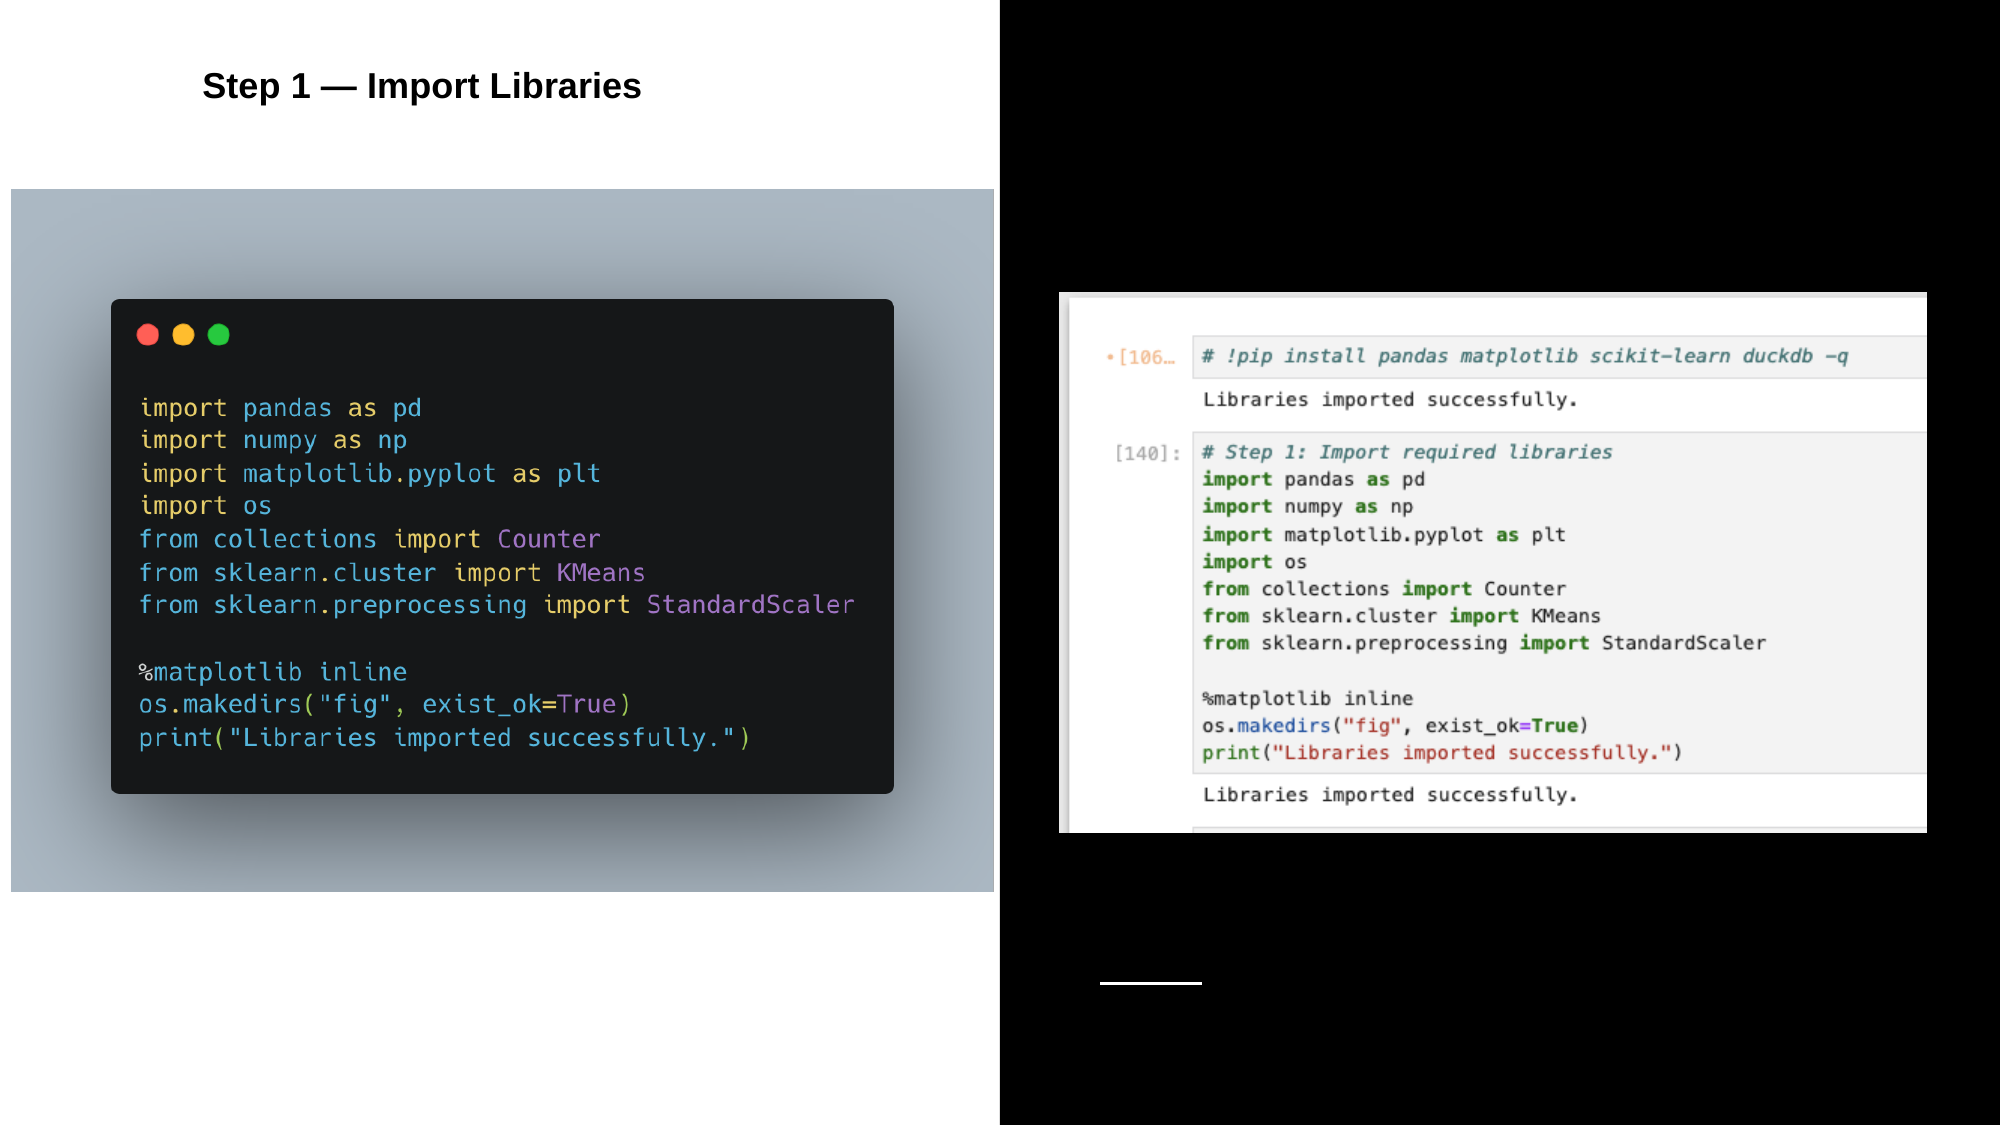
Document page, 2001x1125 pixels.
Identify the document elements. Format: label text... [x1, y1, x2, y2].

picture [1059, 292, 1927, 833]
title Step 1 — Import Libraries [182, 49, 852, 188]
picture [10, 188, 994, 892]
